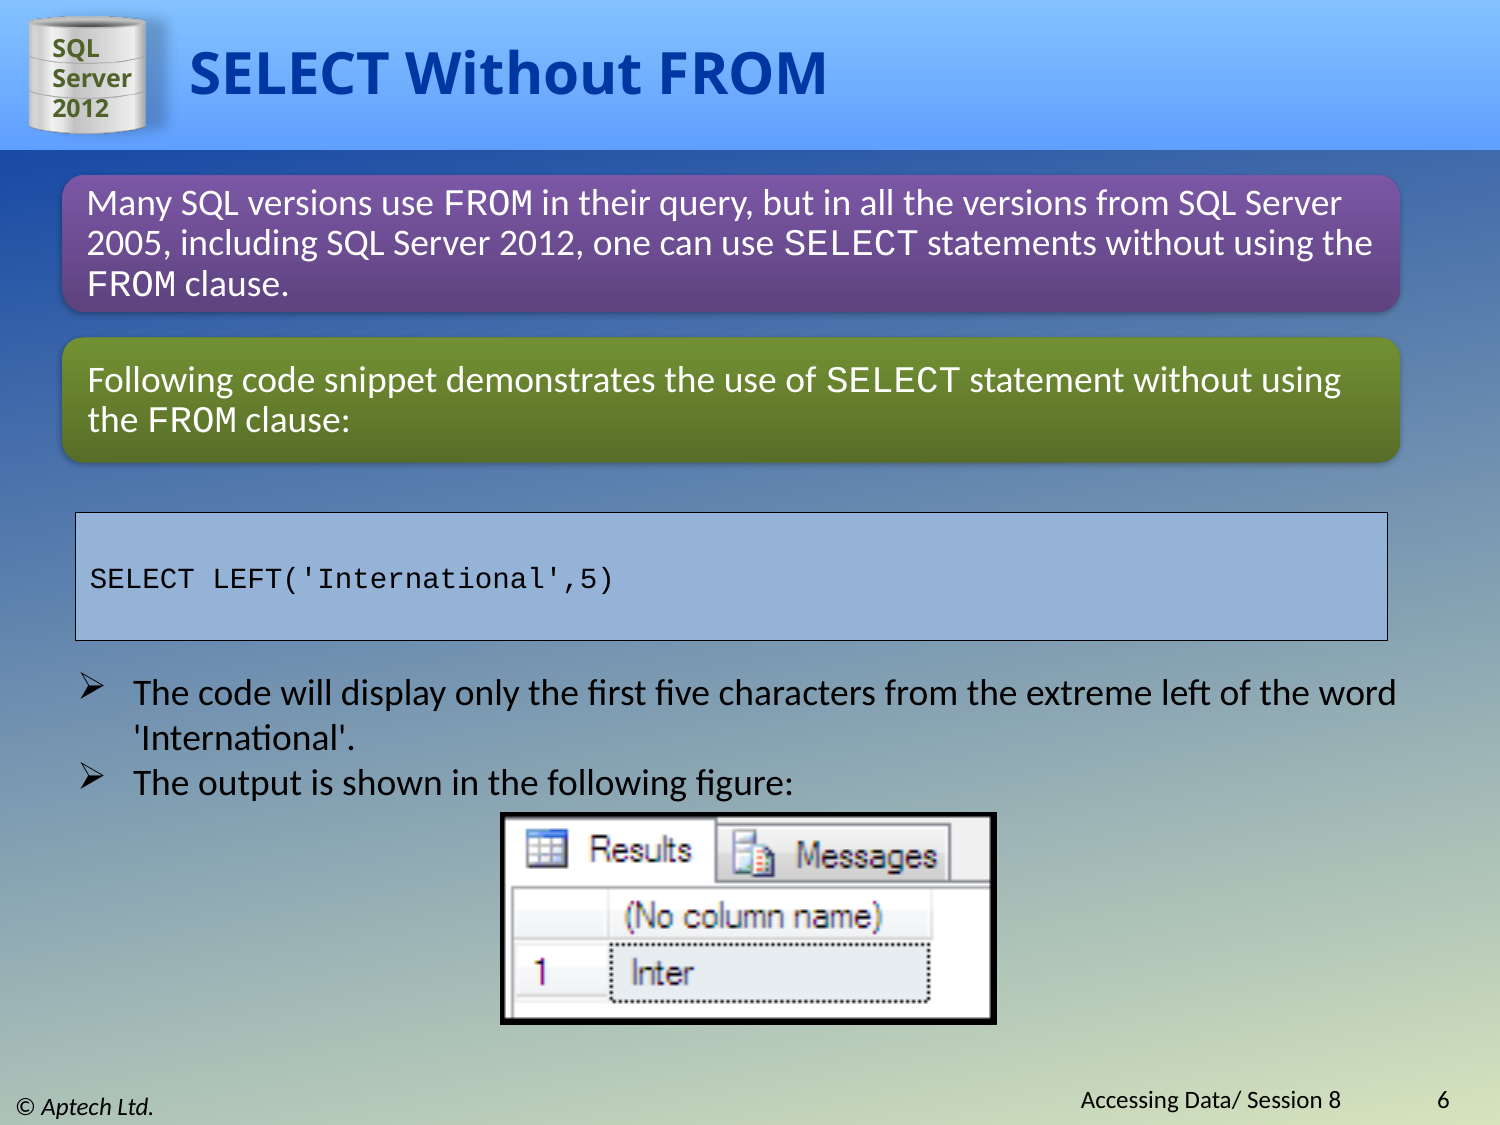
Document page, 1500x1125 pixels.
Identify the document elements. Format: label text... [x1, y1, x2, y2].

picture [24, 0, 150, 150]
footer Accessing Data/ Session 8 [375, 1084, 1363, 1113]
text_box SELECT LEFT('International',5) [75, 512, 1388, 641]
slide_number 6 [1363, 1084, 1465, 1113]
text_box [62, 174, 1401, 313]
text_box The code will display only the first five characters from the extreme left of the word 'International'. The output is shown in the following figure: [62, 661, 1438, 811]
title SELECT Without FROM [174, 37, 1426, 106]
picture [499, 812, 998, 1026]
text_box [62, 337, 1401, 463]
